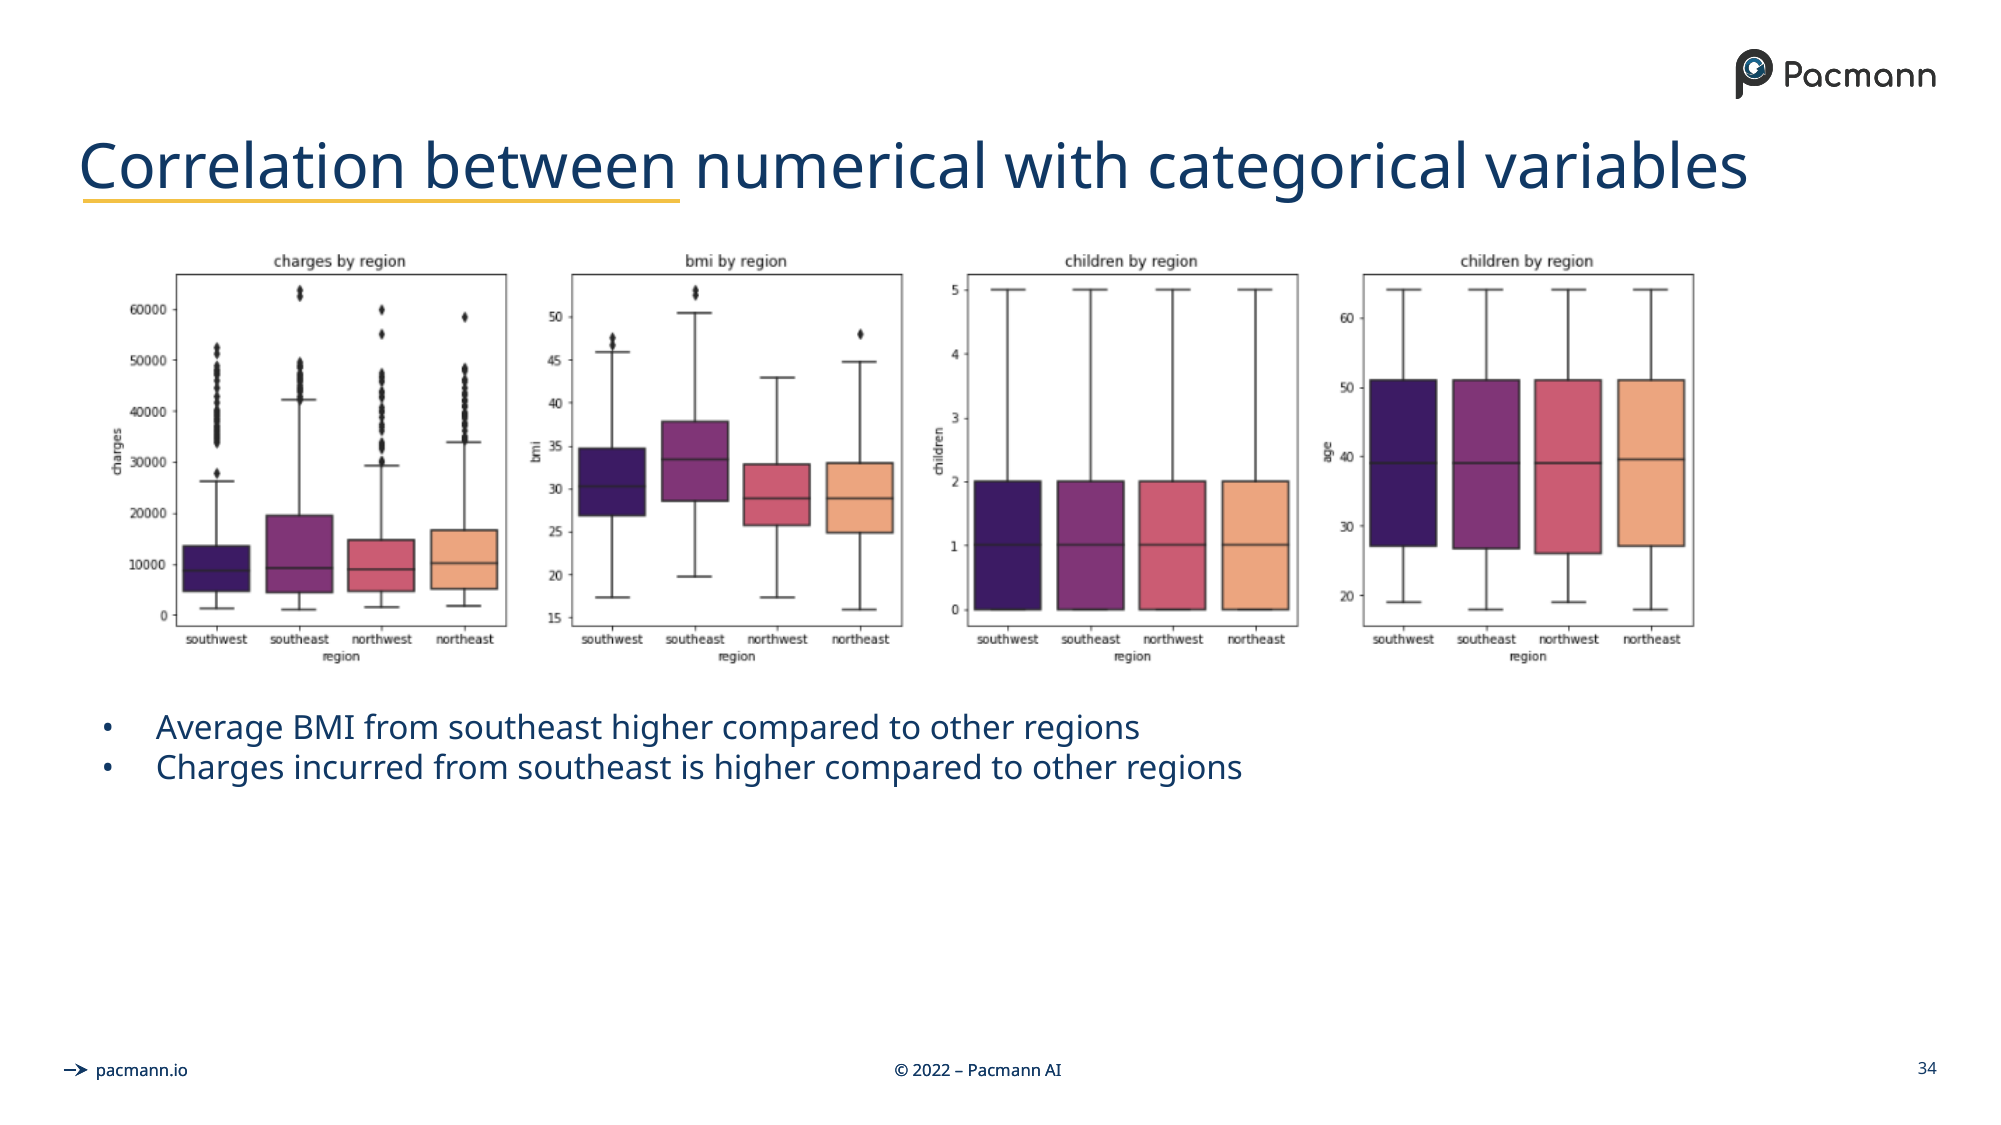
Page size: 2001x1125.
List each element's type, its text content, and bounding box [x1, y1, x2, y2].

title Correlation between numerical with categorical variables [63, 59, 1935, 278]
text_box Average BMI from southeast higher compared to other regions Charges incurred from southeast is higher compared to other regions [65, 259, 1934, 794]
picture [103, 245, 1703, 673]
picture [1707, 36, 1966, 112]
